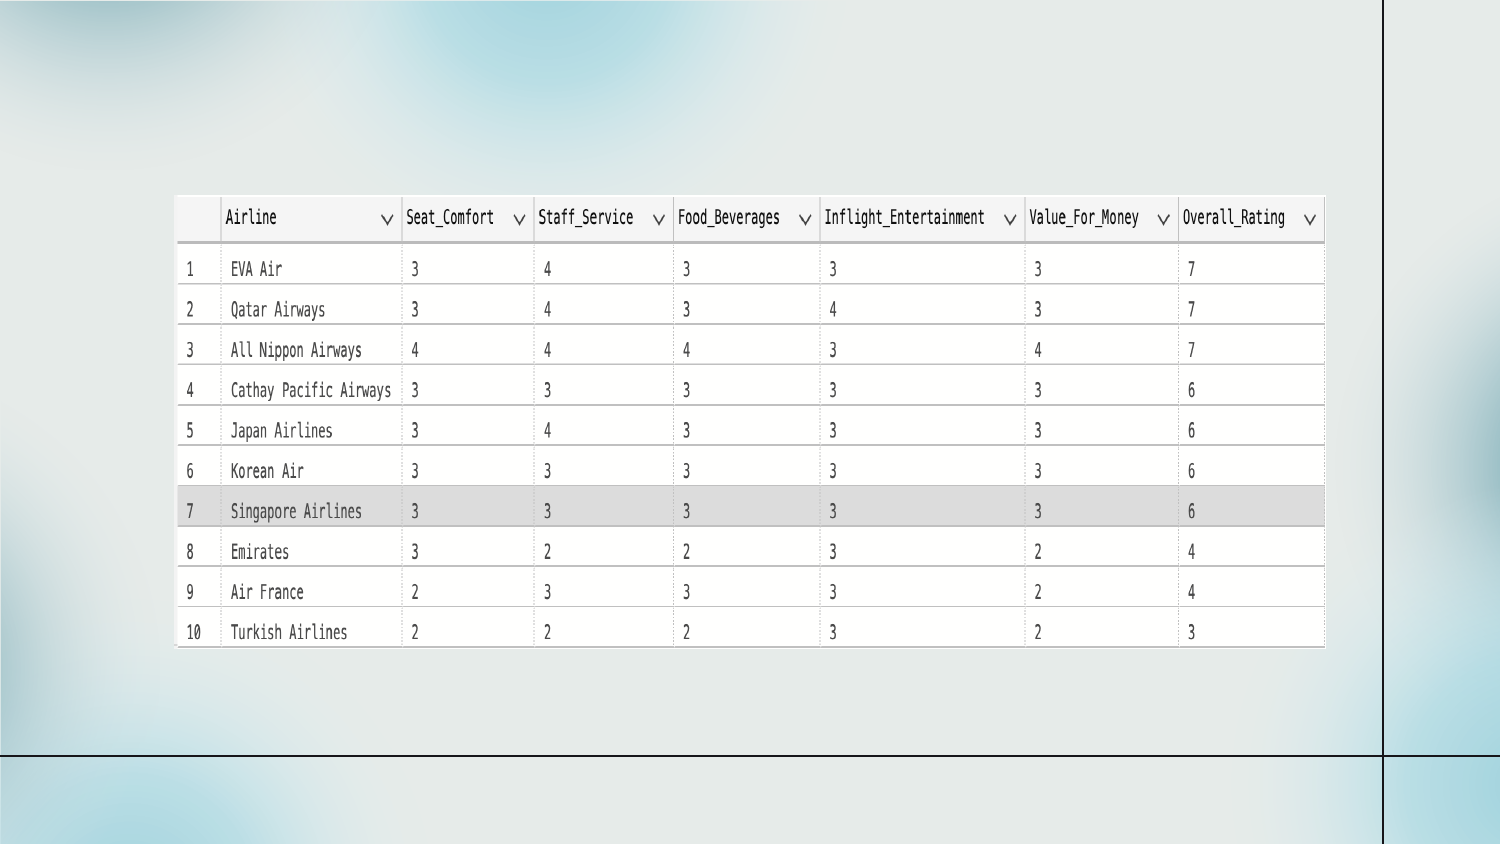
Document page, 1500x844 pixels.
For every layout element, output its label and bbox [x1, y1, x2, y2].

picture [174, 194, 1326, 649]
